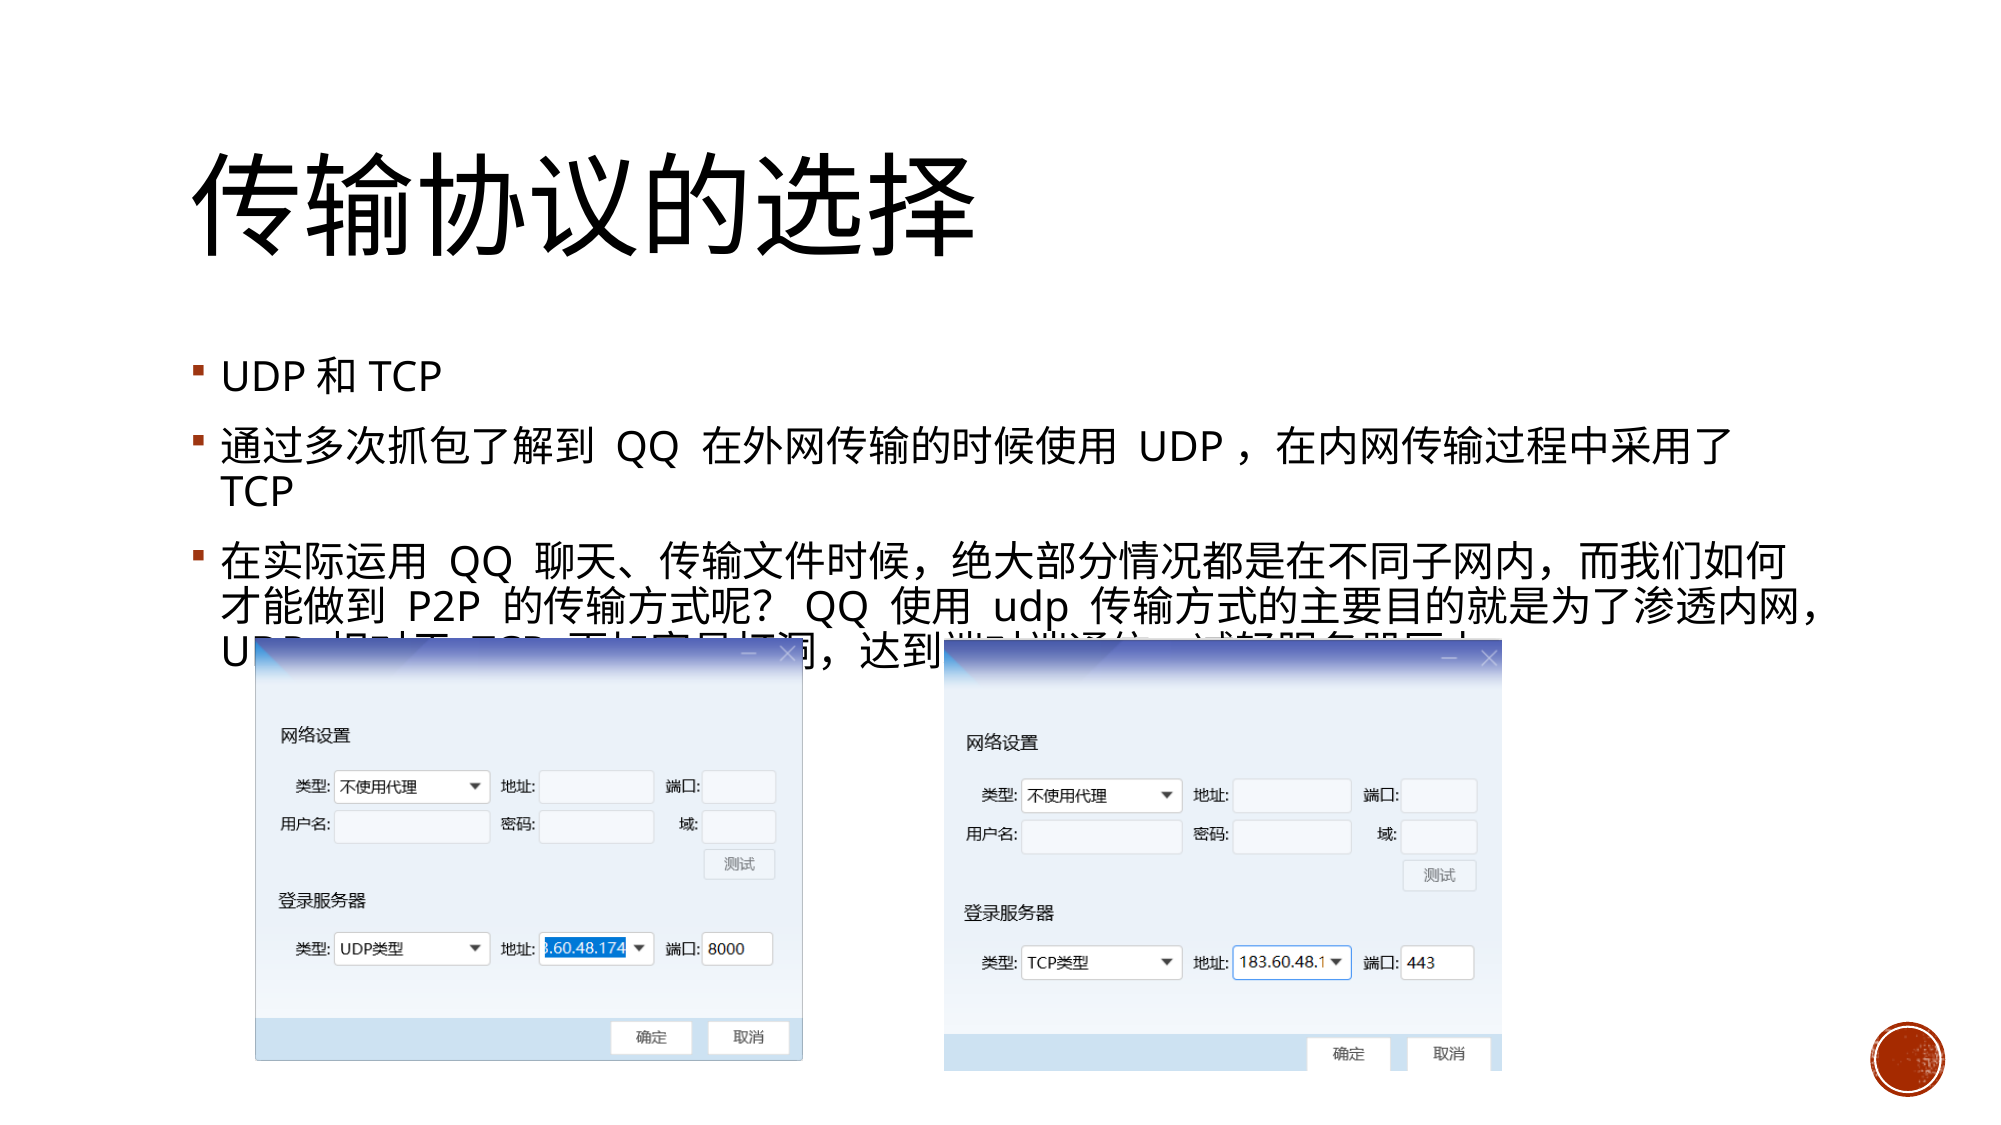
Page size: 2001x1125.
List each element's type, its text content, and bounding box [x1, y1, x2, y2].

list UDP和TCP 通过多次抓包了解到 QQ 在外网传输的时候使用 UDP，在内网传输过程中采用了 TCP 在实际运用 QQ 聊天、传输文件时候，绝大部分情况都是在不同子网内，而我们如何才能做到 P2P 的传输方式呢？QQ 使用 udp 传输方式的主要目的就是为了渗透内网，UDP 相对于 TCP 更加容易打洞，达到端对端通信，减轻服务器压力。 [175, 348, 1826, 1013]
picture [255, 638, 803, 1061]
title 传输协议的选择 [175, 79, 1826, 344]
picture [944, 638, 1502, 1071]
